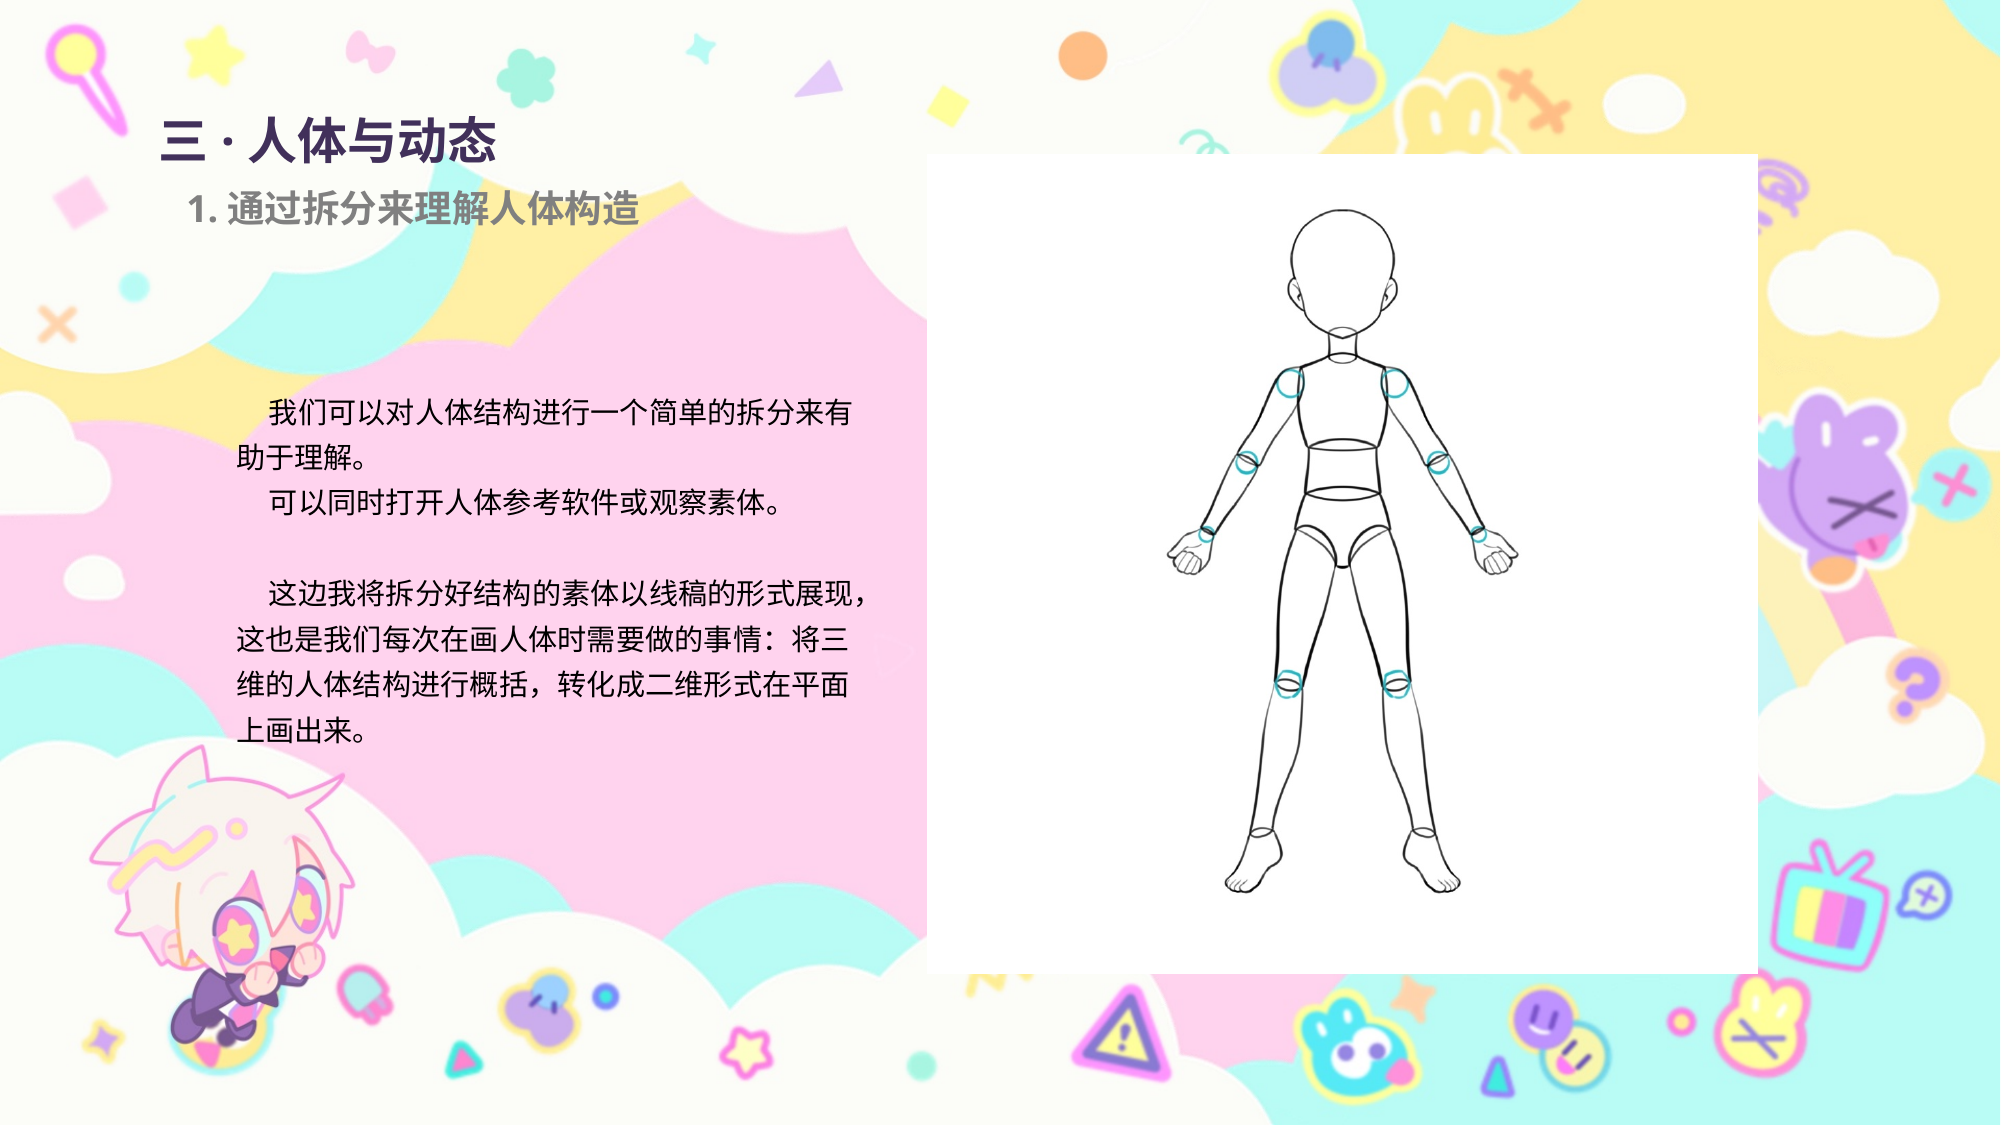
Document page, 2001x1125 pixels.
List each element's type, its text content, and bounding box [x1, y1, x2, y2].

text_box 1.通过拆分来理解人体构造 [171, 178, 927, 238]
text_box 我们可以对人体结构进行一个简单的拆分来有助于理解。 可以同时打开人体参考软件或观察素体。 这边我将拆分好结构的素体以线稿的形式展现，这也是我们每次在画人体时需要做的事情：将三维的人体结构进行概括，转化成二维形式在平面上画出来。 [221, 376, 871, 800]
text_box 三·人体与动态 [144, 102, 964, 178]
picture [0, 0, 2001, 1125]
